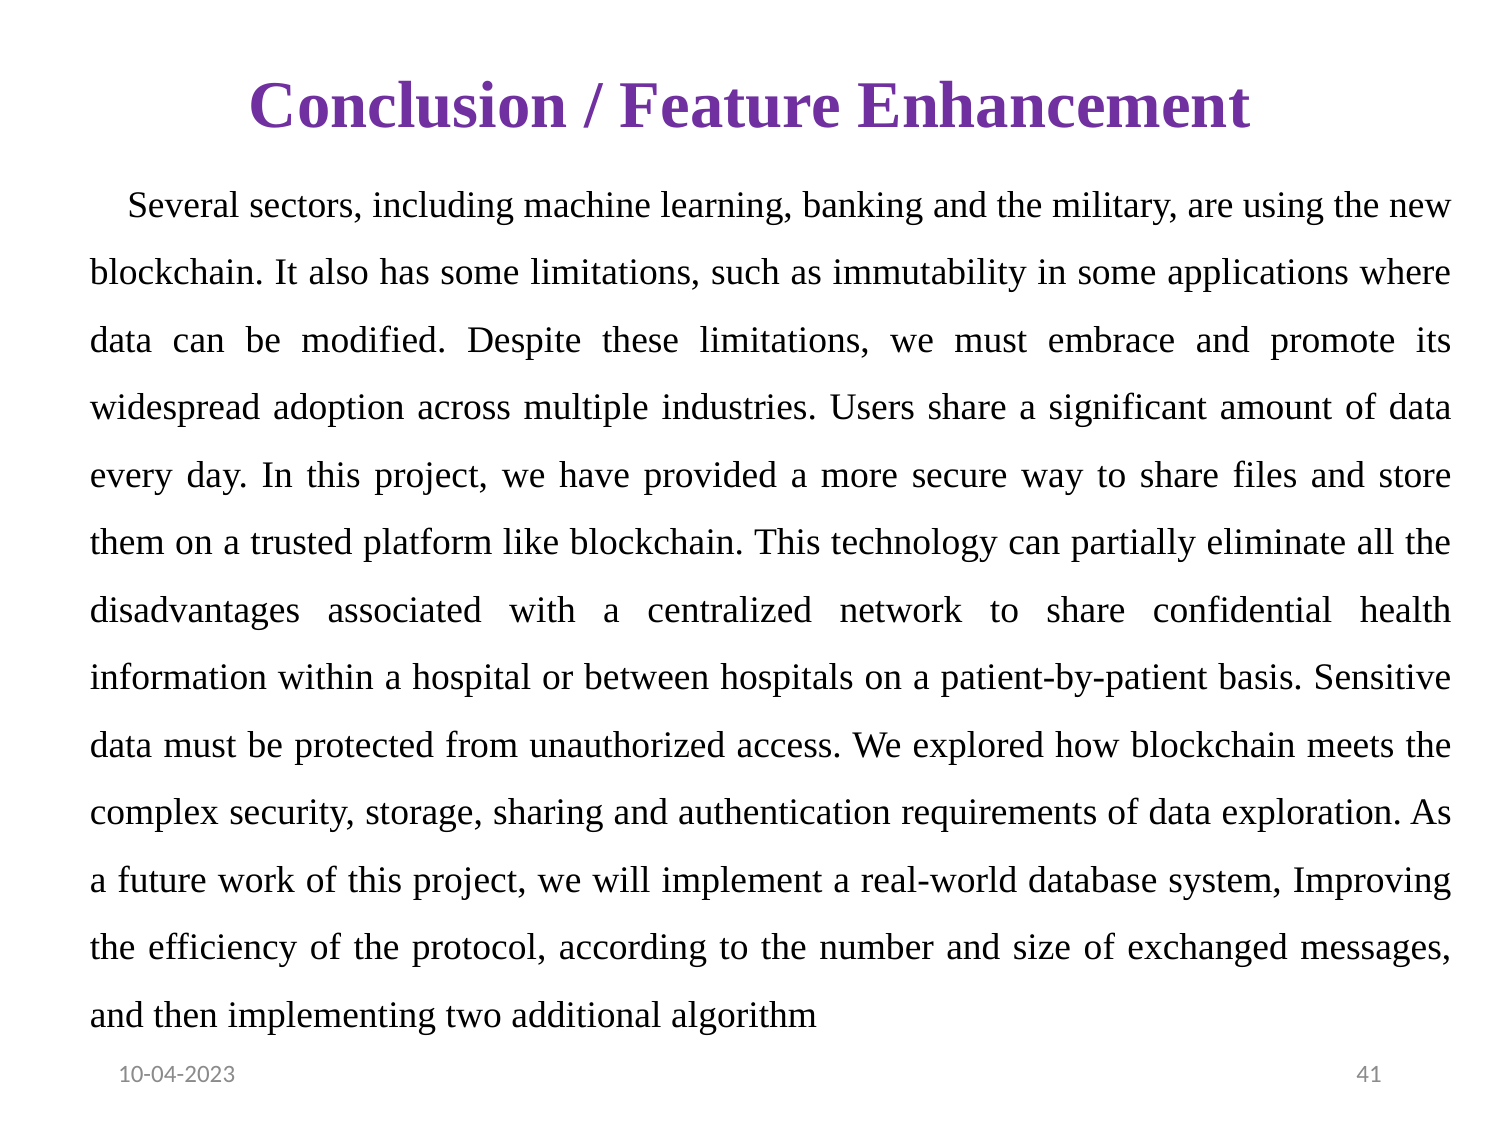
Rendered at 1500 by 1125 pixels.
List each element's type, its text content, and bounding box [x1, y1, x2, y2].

slide_number 41 [1059, 1042, 1397, 1103]
text_box Several sectors, including machine learning, banking and the military, are using the new blockchain. It also has some limitations, such as immutability in some applications where data can be modified. Despite these limitations, we must embrace and promote its widespread adoption across multiple industries. Users share a significant amount of data every day. In this project, we have provided a more secure way to share files and store them on a trusted platform like blockchain. This technology can partially eliminate all the disadvantages associated with a centralized network to share confidential health information within a hospital or between hospitals on a patient-by-patient basis. Sensitive data must be protected from unauthorized access. We explored how blockchain meets the complex security, storage, sharing and authentication requirements of data exploration. As a future work of this project, we will implement a real-world database system, Improving the efficiency of the protocol, according to the number and size of exchanged messages, and then implementing two additional algorithm [75, 149, 1469, 1042]
title Conclusion / Feature Enhancement [103, 62, 1397, 149]
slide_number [103, 1042, 441, 1103]
